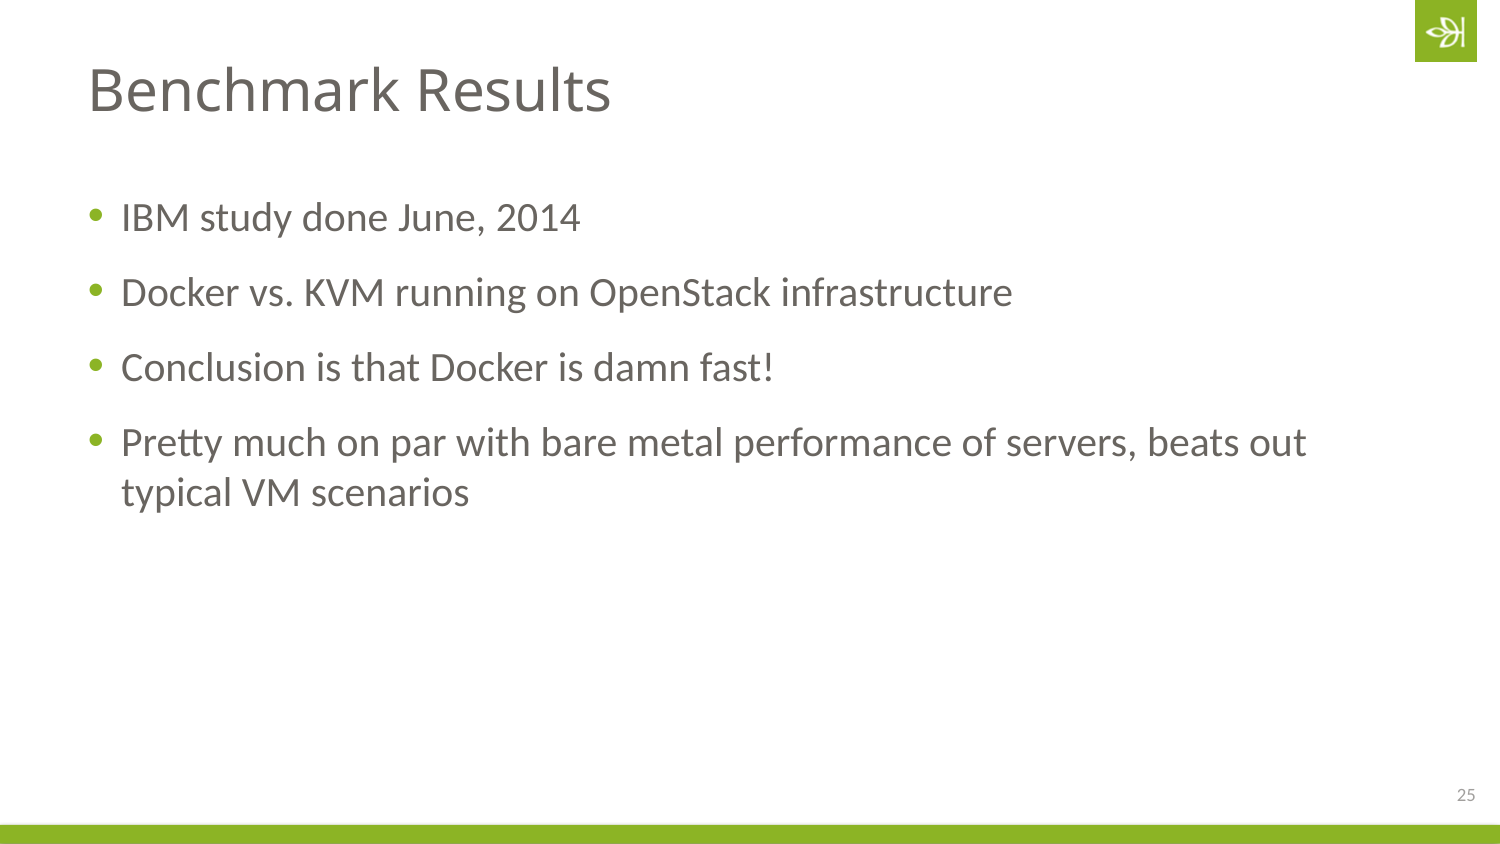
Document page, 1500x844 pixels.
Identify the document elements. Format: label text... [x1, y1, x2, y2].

picture [1415, 0, 1477, 62]
title Benchmark Results [74, 54, 1396, 184]
slide_number 25 [1446, 782, 1476, 815]
list IBM study done June, 2014 Docker vs. KVM running on OpenStack infrastructure Conclusion is that Docker is damn fast! Pretty much on par with bare metal performance of servers, beats out typical VM scenarios [74, 183, 1394, 719]
